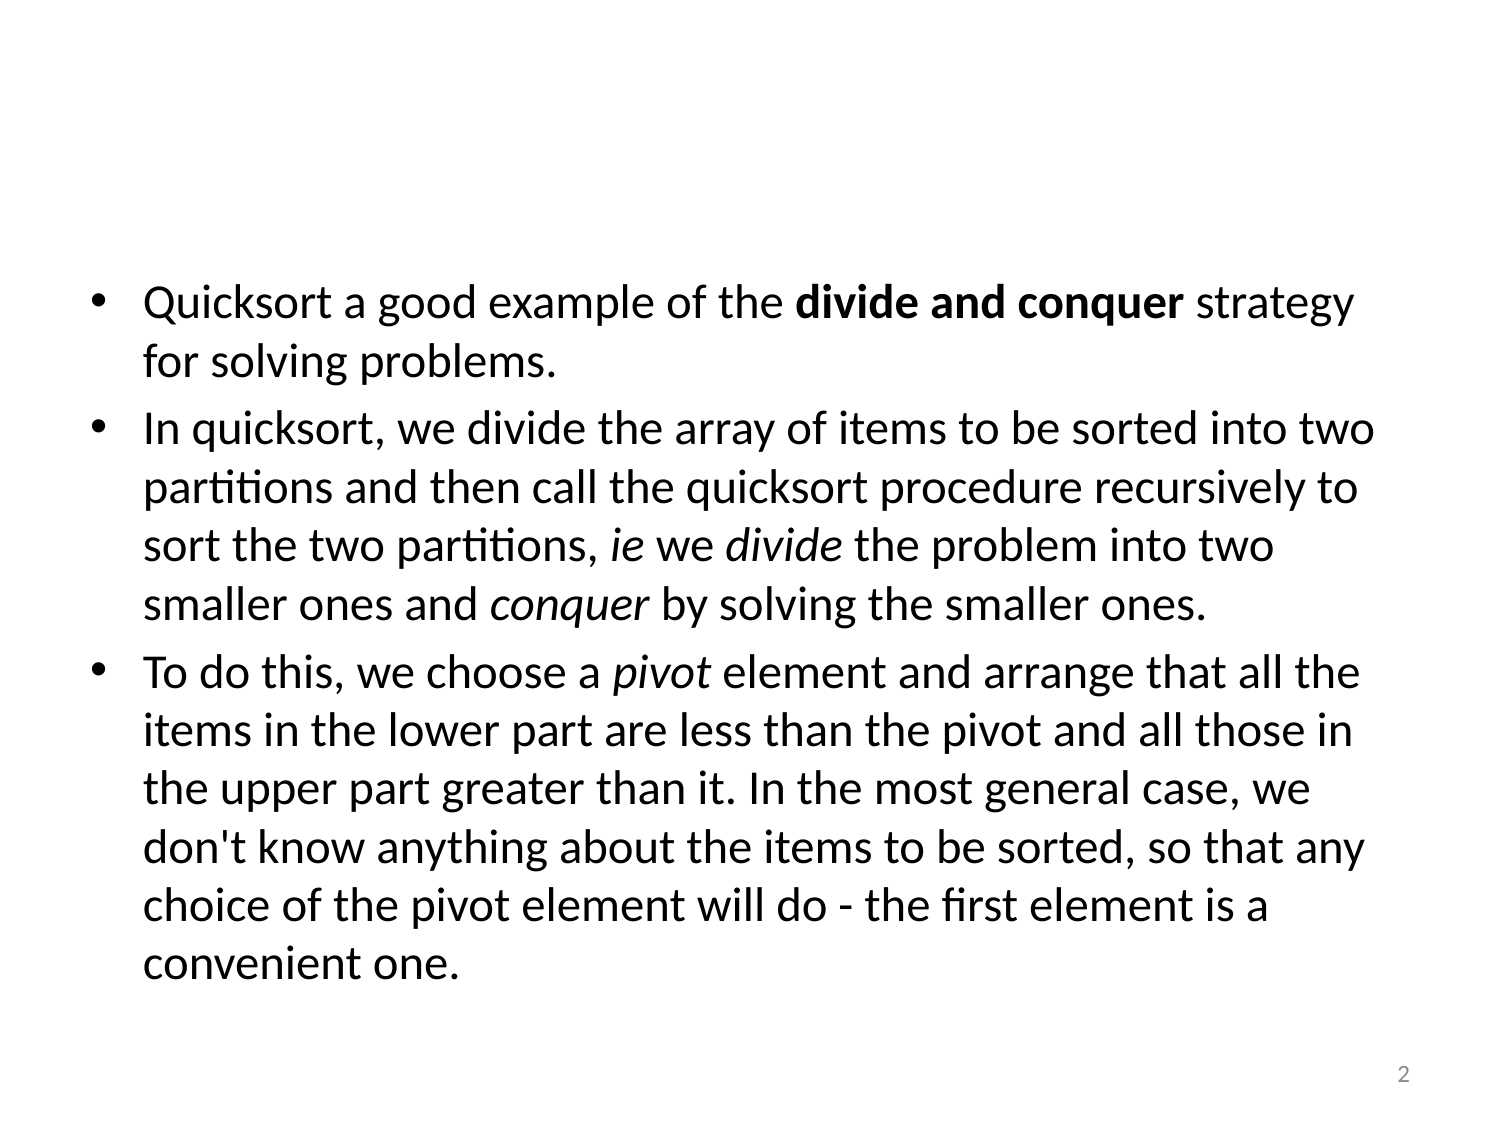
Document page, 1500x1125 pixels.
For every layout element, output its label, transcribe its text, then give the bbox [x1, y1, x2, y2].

slide_number 2 [1074, 1042, 1425, 1103]
list Quicksort a good example of the divide and conquer strategy for solving problems. In quicksort, we divide the array of items to be sorted into two partitions and then call the quicksort procedure recursively to sort the two partitions, ie we divide the problem into two smaller ones and conquer by solving the smaller ones. To do this, we choose a pivot element and arrange that all the items in the lower part are less than the pivot and all those in the upper part greater than it. In the most general case, we don't know anything about the items to be sorted, so that any choice of the pivot element will do - the first element is a convenient one. [75, 262, 1425, 1005]
